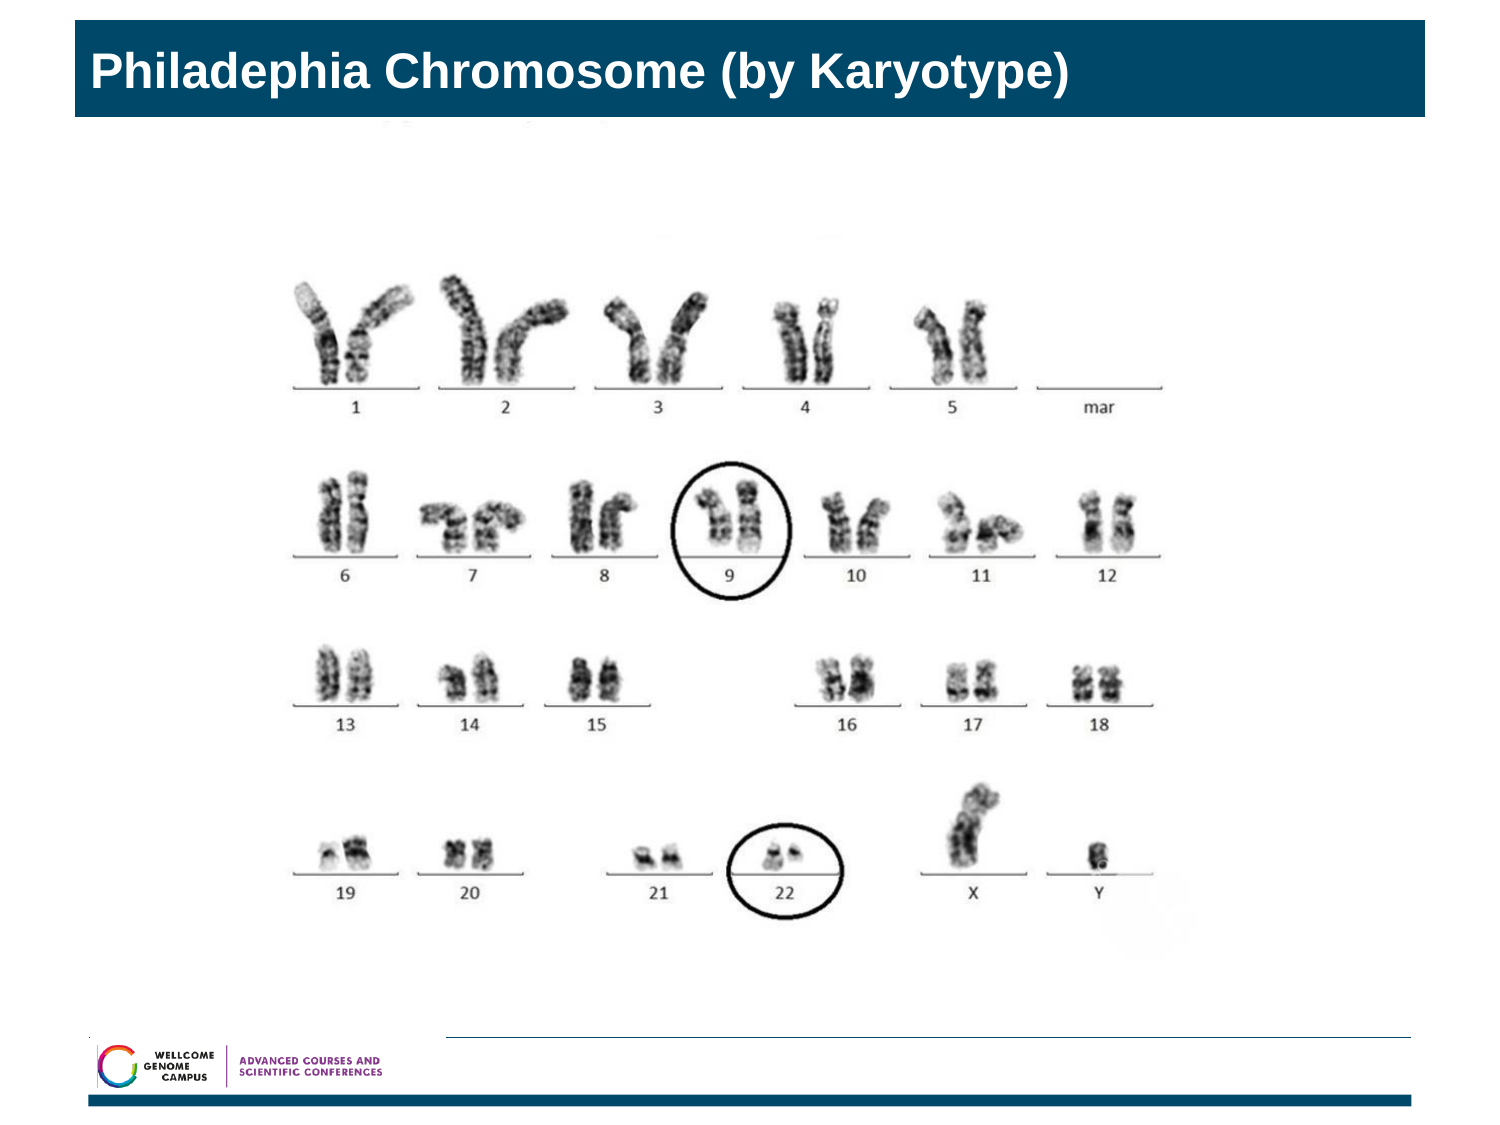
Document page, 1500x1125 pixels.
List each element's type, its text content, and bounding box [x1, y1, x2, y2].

picture [90, 1037, 446, 1092]
title Philadephia Chromosome (by Karyotype) [75, 20, 1425, 117]
picture [220, 119, 1231, 997]
